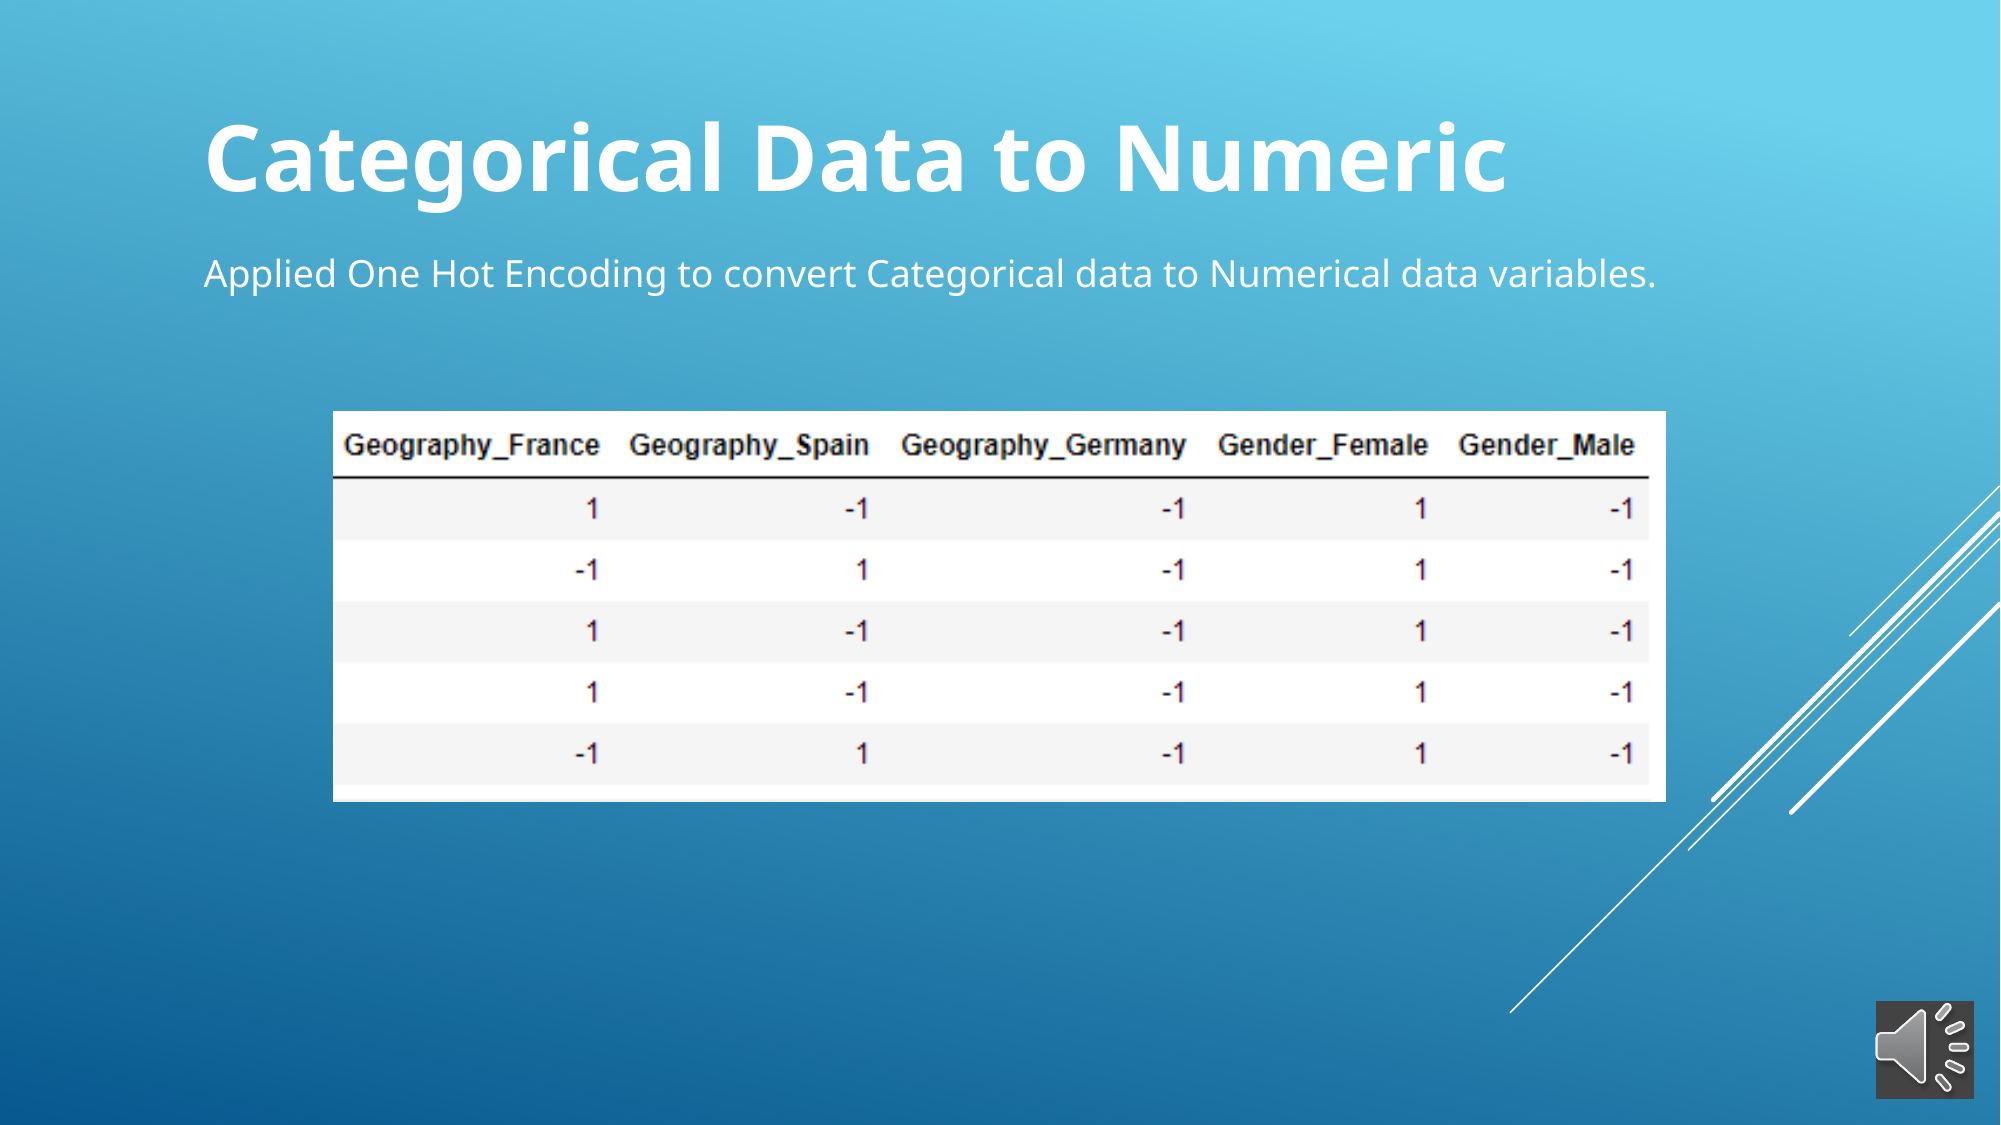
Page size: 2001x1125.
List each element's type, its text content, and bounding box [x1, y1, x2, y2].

text_box Applied One Hot Encoding to convert Categorical data to Numerical data variables. [188, 242, 1900, 302]
text_box Categorical Data to Numeric [188, 92, 1812, 217]
picture [1874, 999, 1976, 1101]
picture [333, 411, 1667, 802]
